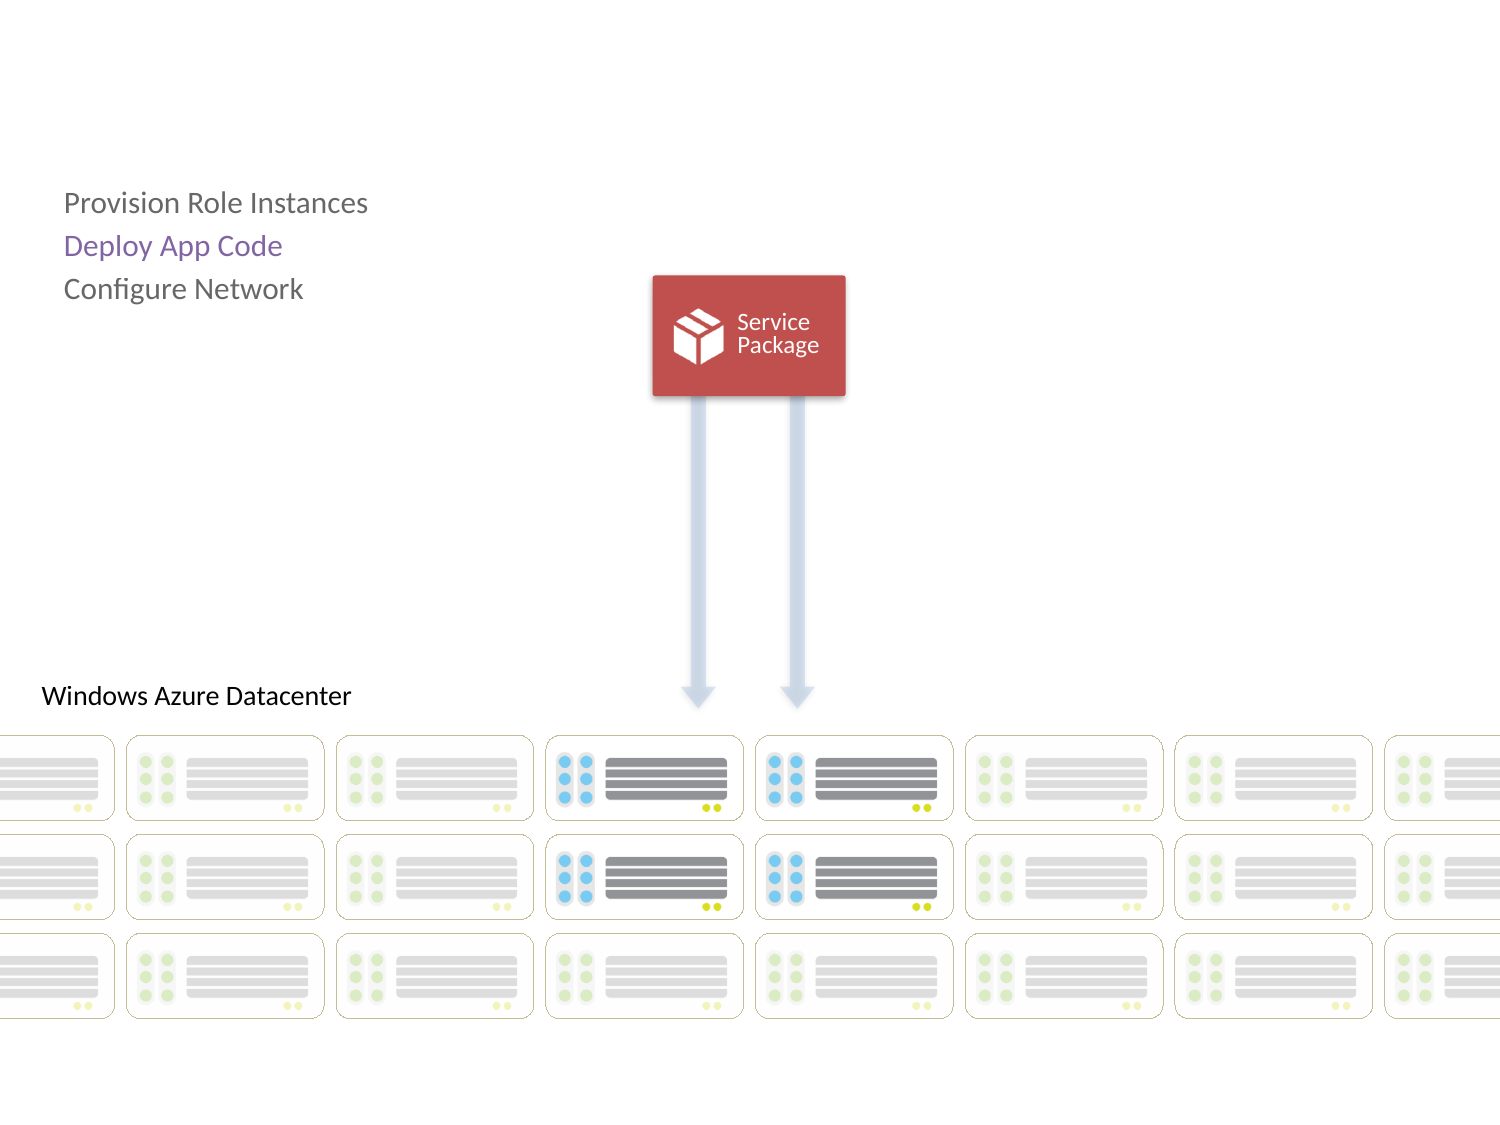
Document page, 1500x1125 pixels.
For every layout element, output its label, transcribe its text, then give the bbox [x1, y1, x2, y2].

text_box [545, 735, 954, 822]
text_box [652, 275, 846, 397]
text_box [680, 404, 816, 709]
text_box Provision Role Instances Deploy App Code Configure Network [63, 186, 503, 307]
text_box Windows Azure Datacenter [41, 684, 489, 712]
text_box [0, 735, 1500, 1019]
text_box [545, 834, 954, 921]
